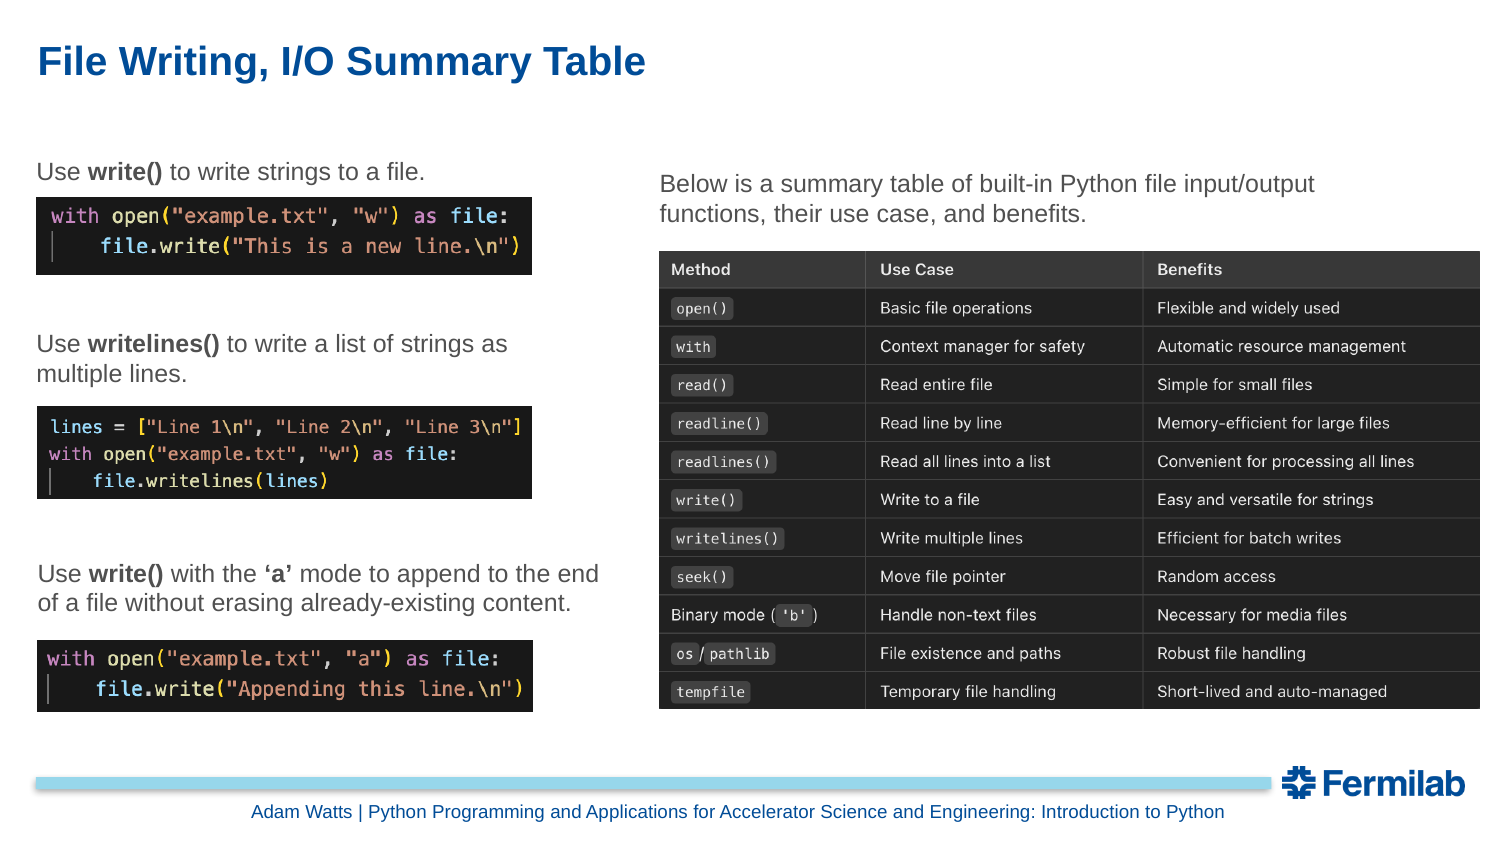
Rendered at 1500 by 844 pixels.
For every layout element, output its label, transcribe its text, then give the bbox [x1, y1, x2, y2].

picture [36, 197, 532, 275]
title File Writing, I/O Summary Table [37, 30, 1463, 84]
text_box Below is a summary table of built-in Python file input/output functions, their use case, and benefits. [659, 167, 1413, 245]
footer Adam Watts | Python Programming and Applications for Accelerator Science and Engineering: Introduction to Python [251, 800, 1279, 831]
picture [37, 640, 533, 712]
text_box Use write() with the ‘a’ mode to append to the end of a file without erasing already-existing content. [37, 557, 608, 623]
picture [659, 251, 1480, 710]
list Use write() to write strings to a file. [36, 155, 532, 181]
picture [1282, 766, 1465, 799]
picture [37, 405, 532, 499]
text_box Use writelines() to write a list of strings as multiple lines. [36, 327, 531, 380]
